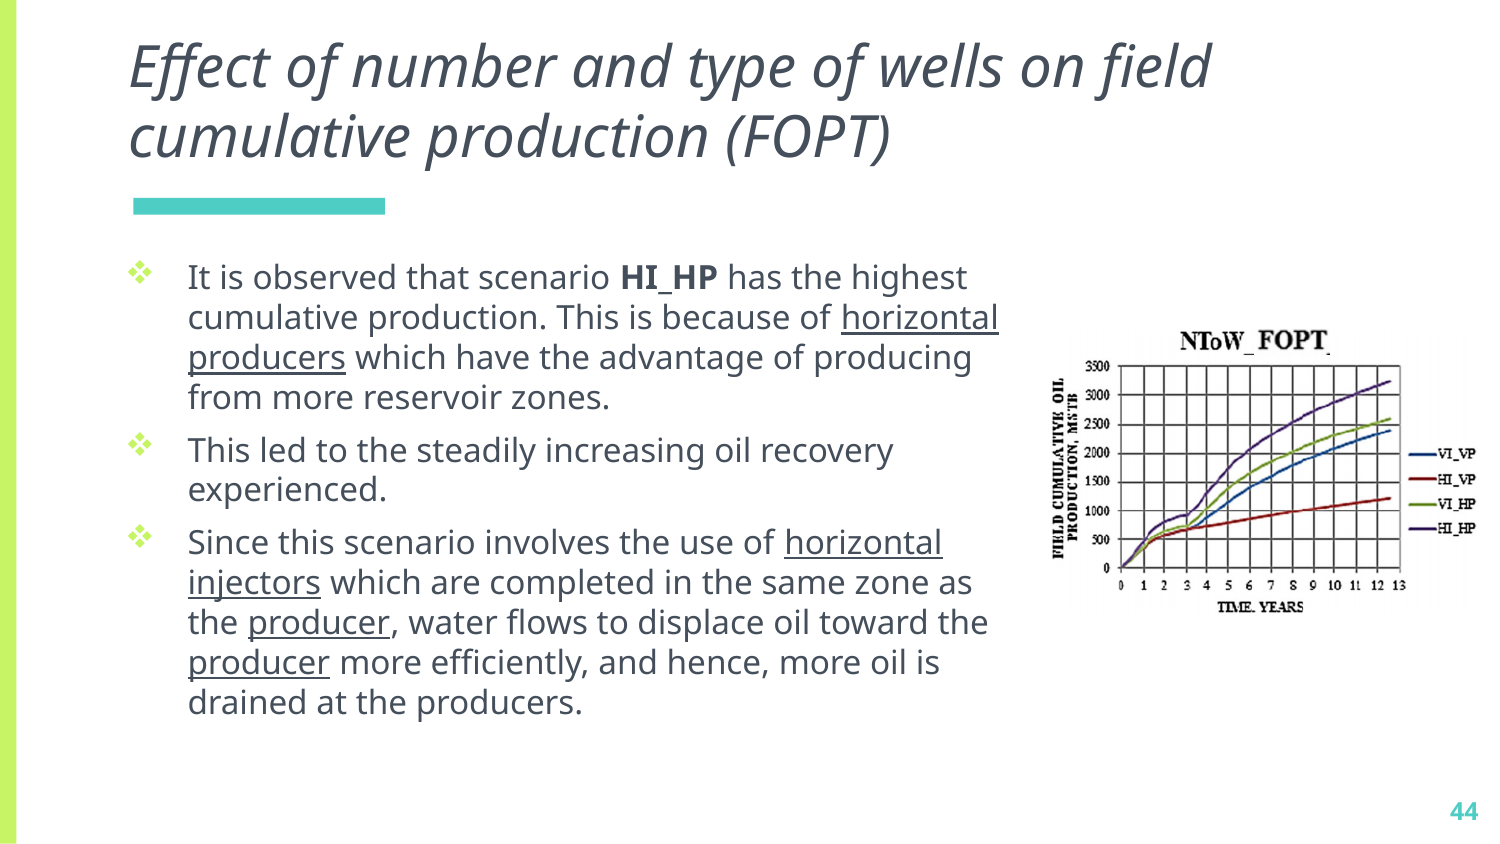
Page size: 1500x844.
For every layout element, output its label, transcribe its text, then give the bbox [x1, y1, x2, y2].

picture [1044, 324, 1484, 615]
title Effect of number and type of wells on field cumulative production (FOPT) [113, 24, 1387, 184]
list It is observed that scenario HI_HP has the highest cumulative production. This is because of horizontal producers which have the advantage of producing from more reservoir zones. This led to the steadily increasing oil recovery experienced. Since this scenario involves the use of horizontal injectors which are completed in the same zone as the producer, water flows to displace oil toward the producer more efficiently, and hence, more oil is drained at the producers. [97, 241, 1032, 790]
slide_number 44 [1403, 780, 1494, 832]
